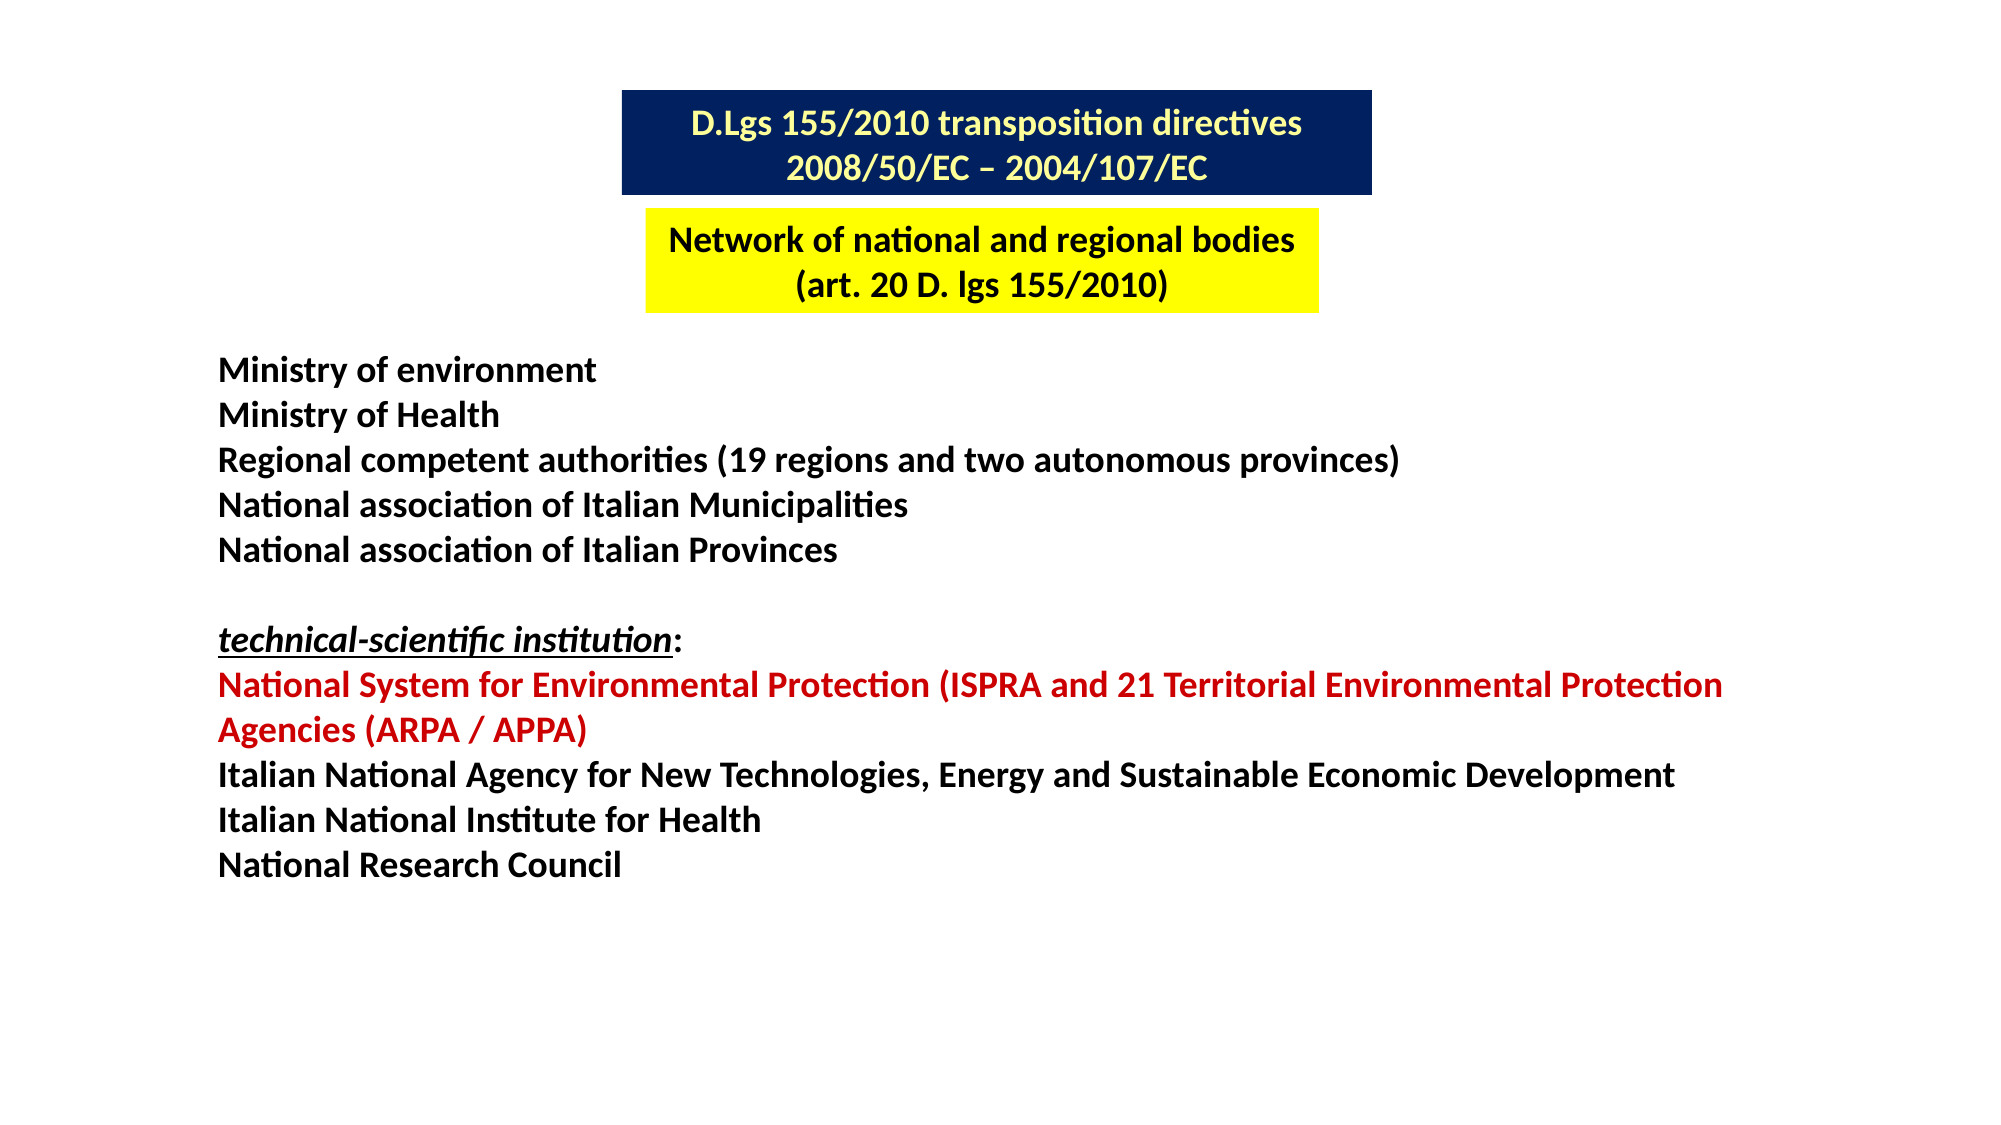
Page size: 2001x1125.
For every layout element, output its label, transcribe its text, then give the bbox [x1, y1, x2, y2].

text_box D.Lgs 155/2010 transposition directives 2008/50/EC – 2004/107/EC [621, 90, 1372, 195]
text_box Network of national and regional bodies (art. 20 D. lgs 155/2010) [645, 208, 1319, 313]
text_box Ministry of environment Ministry of Health Regional competent authorities (19 regions and two autonomous provinces) National association of Italian Municipalities National association of Italian Provinces technical-scientific institution: National System for Environmental Protection (ISPRA and 21 Territorial Environmental Protection Agencies (ARPA / APPA) Italian National Agency for New Technologies, Energy and Sustainable Economic Development Italian National Institute for Health National Research Council [203, 338, 1770, 938]
